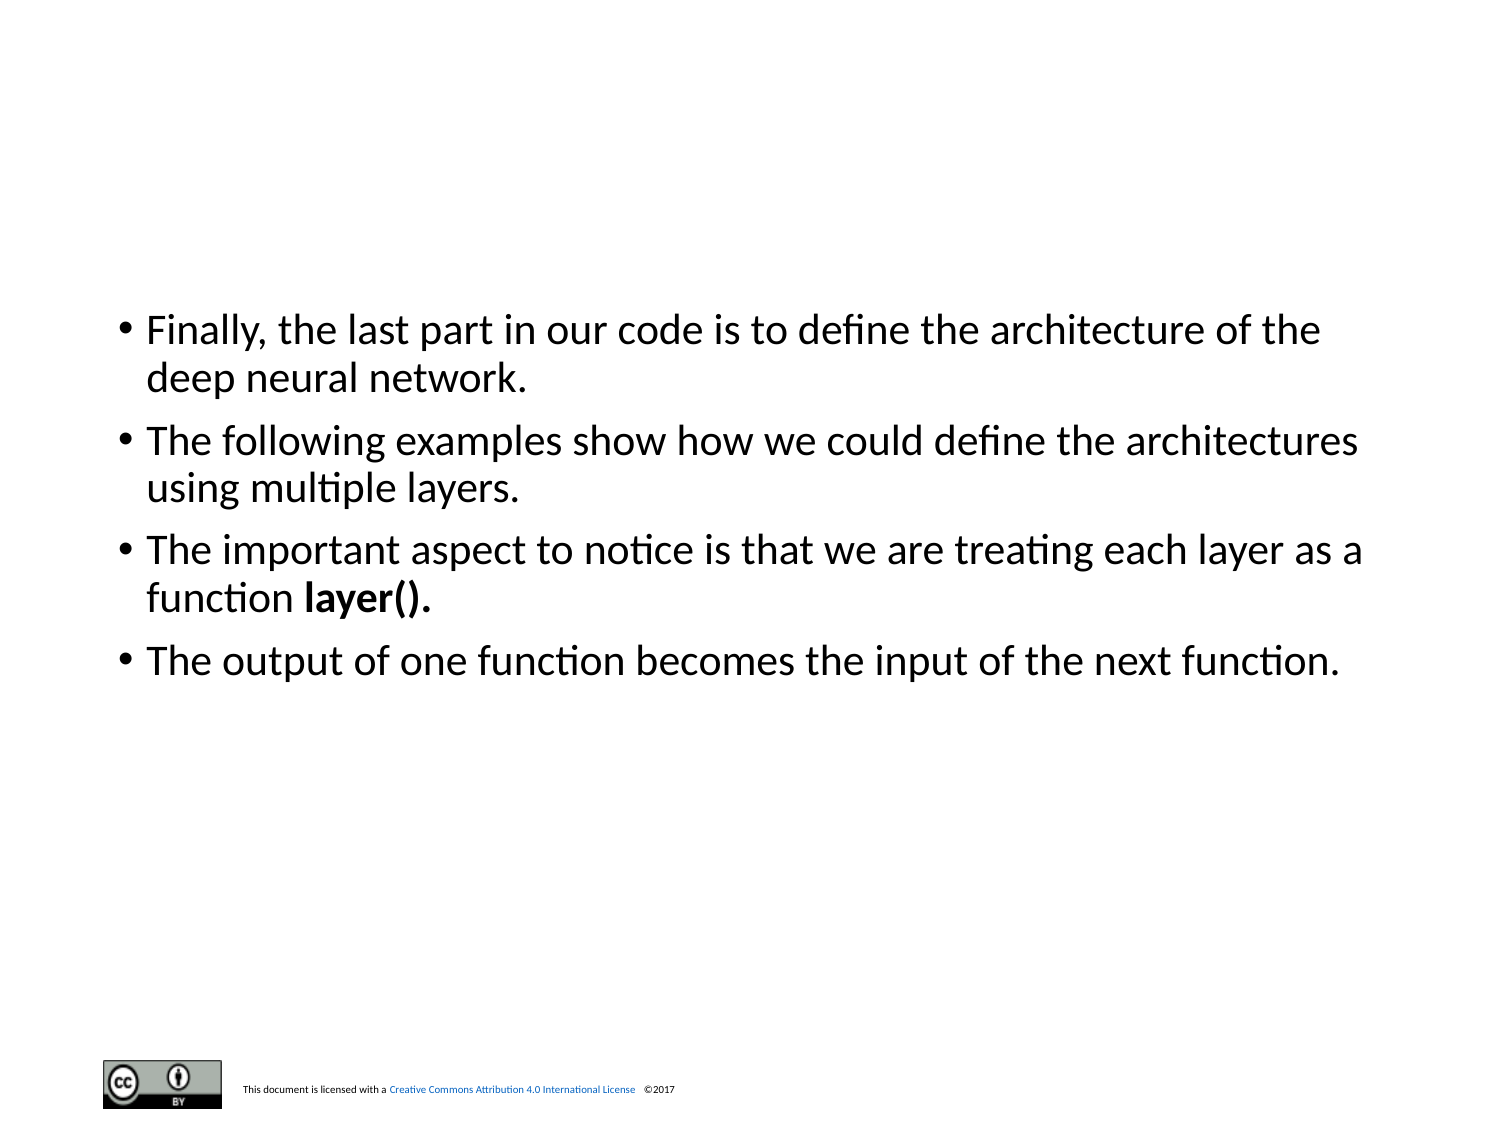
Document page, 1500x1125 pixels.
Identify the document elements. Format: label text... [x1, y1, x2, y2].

picture [103, 1060, 222, 1109]
list Finally, the last part in our code is to define the architecture of the deep neural network. The following examples show how we could define the architectures using multiple layers. The important aspect to notice is that we are treating each layer as a function layer(). The output of one function becomes the input of the next function. [103, 299, 1397, 1014]
